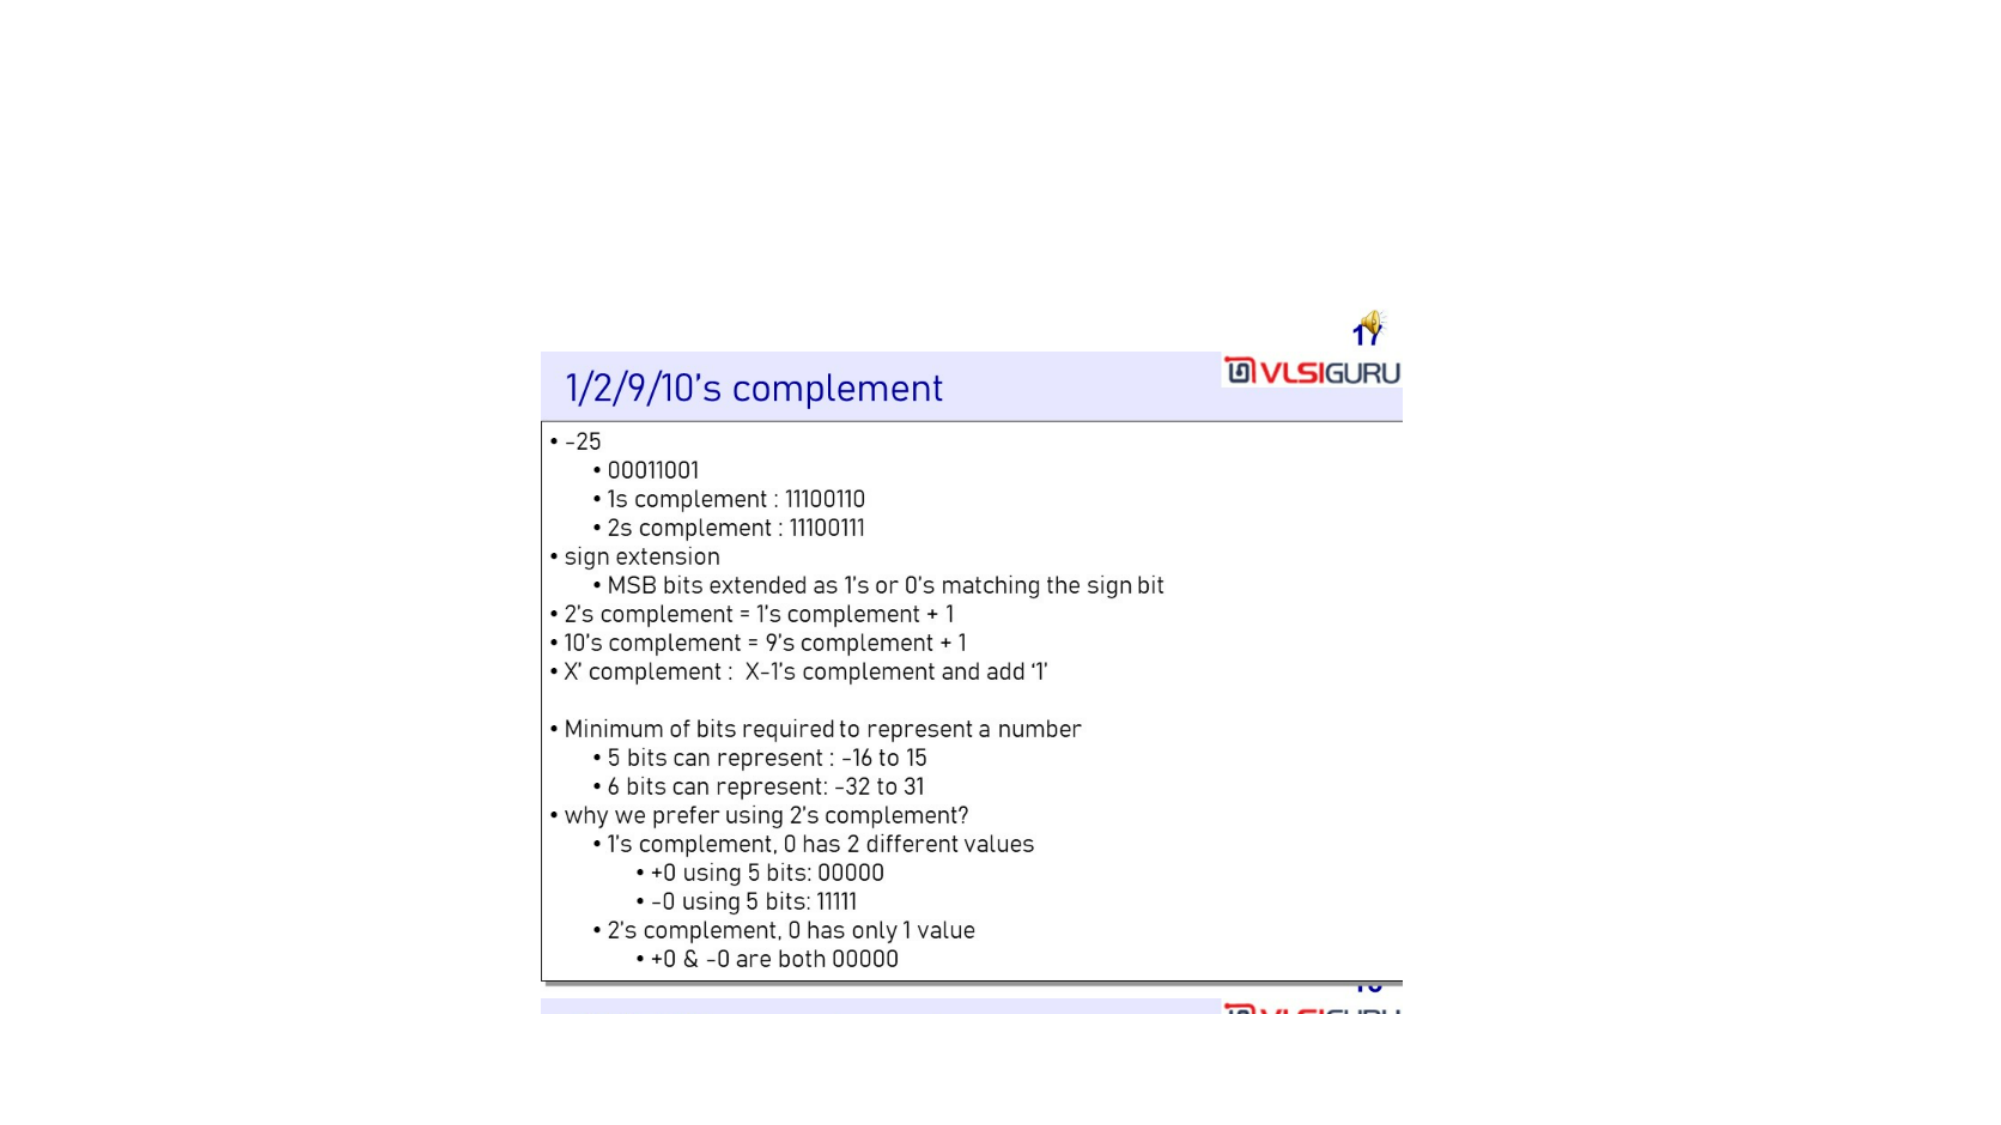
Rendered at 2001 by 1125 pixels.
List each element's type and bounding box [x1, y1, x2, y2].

list [505, 299, 1495, 1014]
